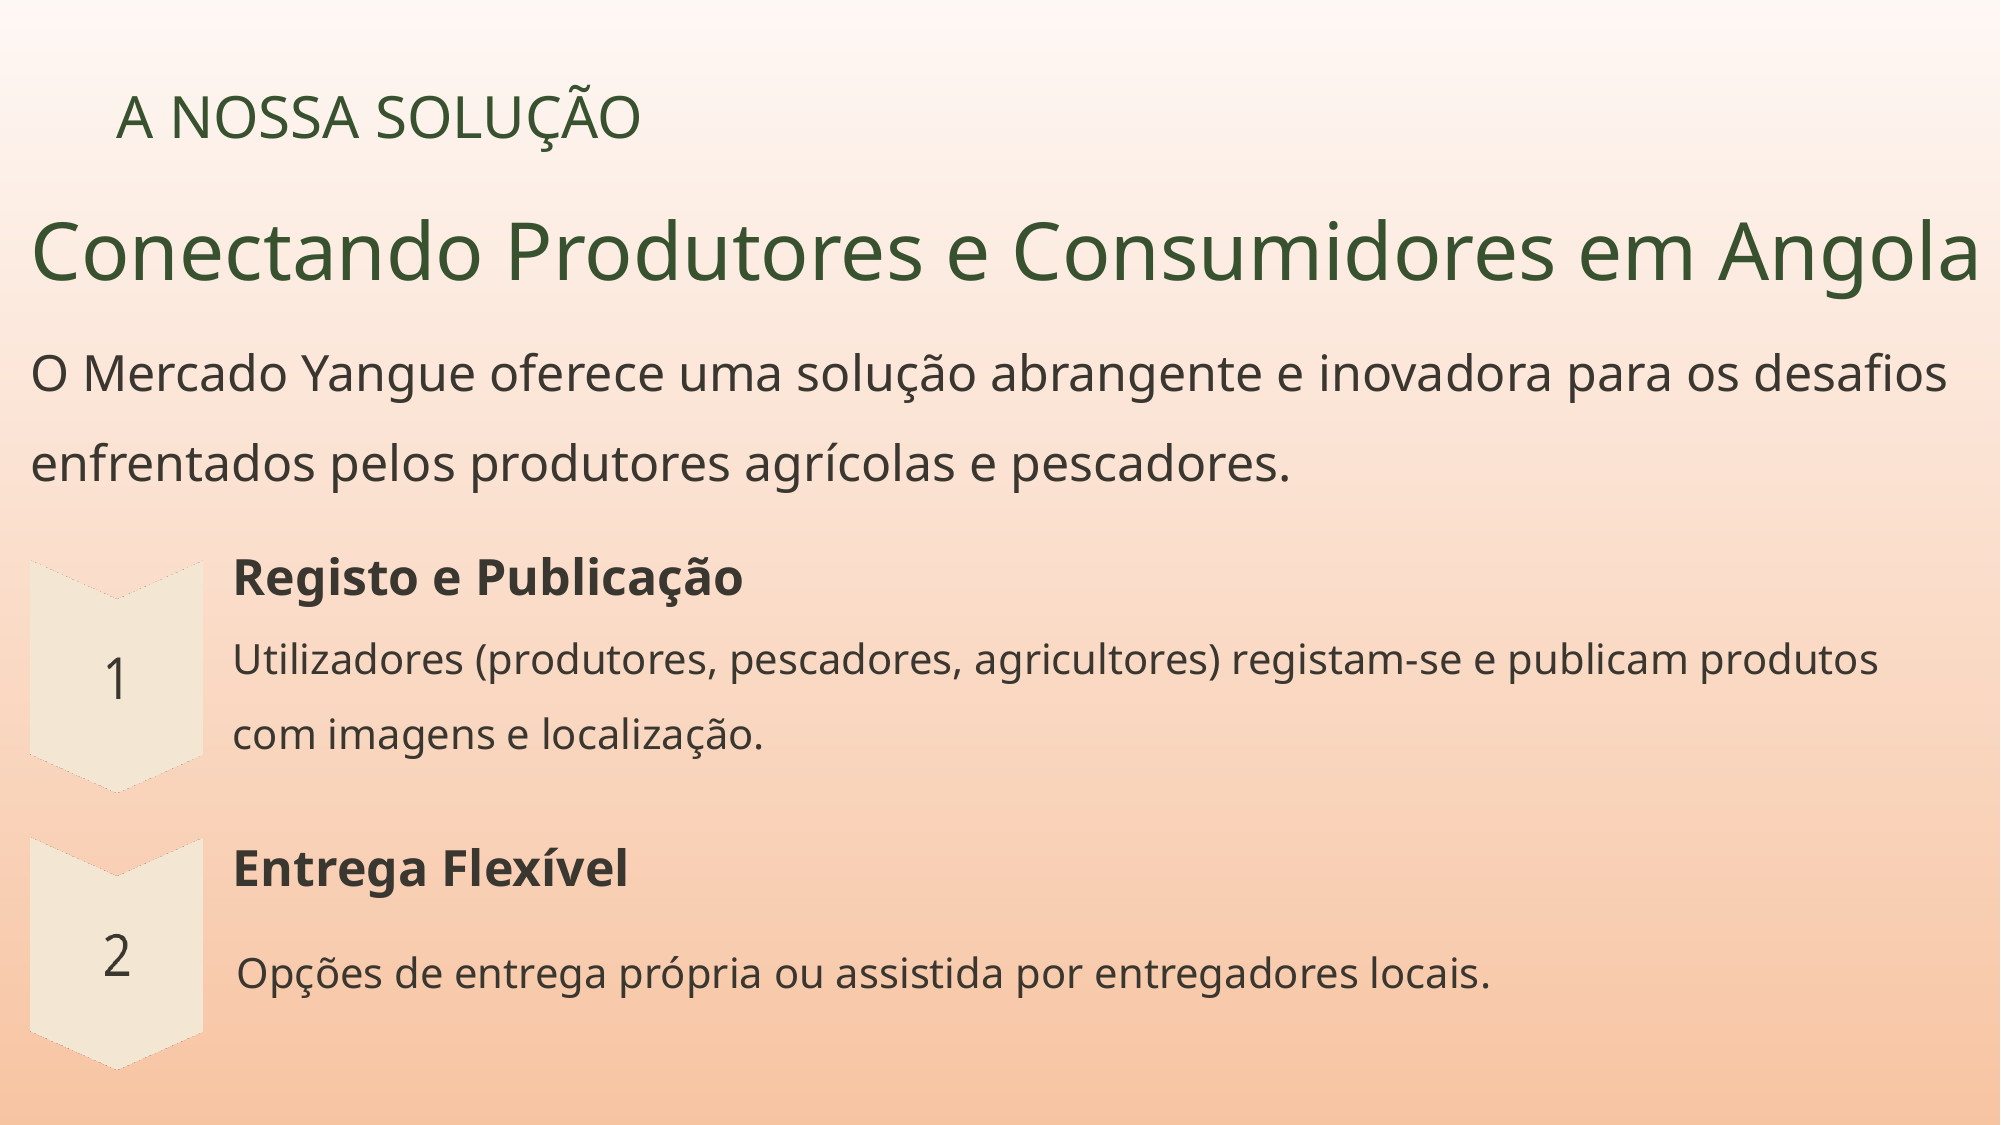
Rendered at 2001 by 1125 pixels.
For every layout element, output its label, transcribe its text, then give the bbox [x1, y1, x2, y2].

text_box Utilizadores (produtores, pescadores, agricultores) registam-se e publicam produtos com imagens e localização. [232, 607, 2000, 670]
text_box Registo e Publicação [232, 555, 638, 607]
text_box A NOSSA SOLUÇÃO [116, 100, 521, 158]
picture [30, 837, 203, 1070]
text_box Entrega Flexível [232, 846, 638, 903]
text_box Opções de entrega própria ou assistida por entregadores locais. [236, 943, 2000, 1005]
text_box Conectando Produtores e Consumidores em Angola [30, 195, 1975, 309]
picture [30, 560, 203, 793]
text_box O Mercado Yangue oferece uma solução abrangente e inovadora para os desafios enfrentados pelos produtores agrícolas e pescadores. [30, 347, 2000, 410]
